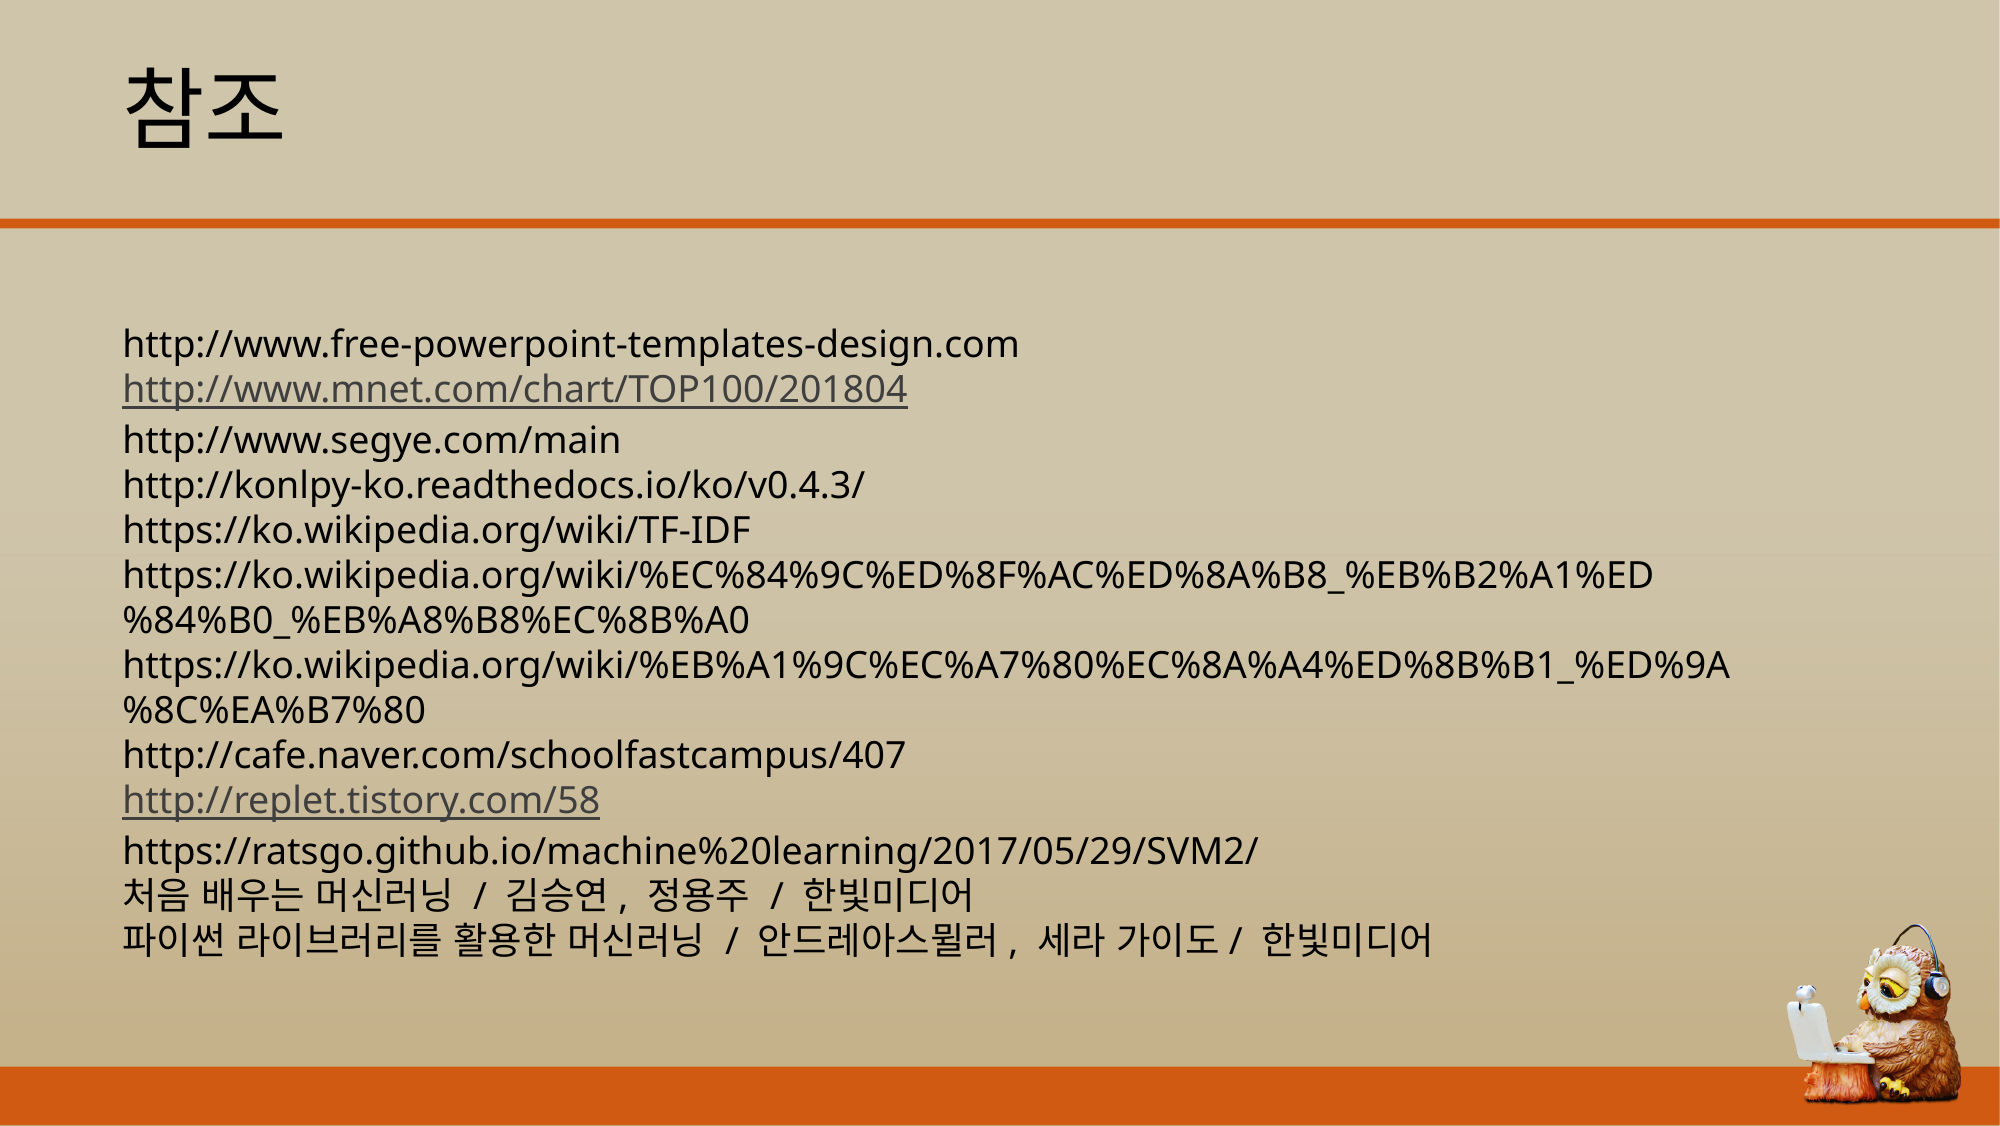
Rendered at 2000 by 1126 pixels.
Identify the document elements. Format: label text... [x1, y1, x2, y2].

text_box 참조 [102, 42, 1614, 171]
text_box [0, 216, 2000, 231]
text_box http://www.free-powerpoint-templates-design.com http://www.mnet.com/chart/TOP100/201804 http://www.segye.com/main http://konlpy-ko.readthedocs.io/ko/v0.4.3/ https://ko.wikipedia.org/wiki/TF-IDF https://ko.wikipedia.org/wiki/%EC%84%9C%ED%8F%AC%ED%8A%B8_%EB%B2%A1%ED%84%B0_%EB%A8%B8%EC%8B%A0 https://ko.wikipedia.org/wiki/%EB%A1%9C%EC%A7%80%EC%8A%A4%ED%8B%B1_%ED%9A%8C%EA%B7%80 http://cafe.naver.com/schoolfastcampus/407 http://replet.tistory.com/58 https://ratsgo.github.io/machine%20learning/2017/05/29/SVM2/ 처음 배우는 머신러닝 / 김승연, 정용주 / 한빛미디어 파이썬 라이브러리를 활용한 머신러닝 / 안드레아스뮐러, 세라 가이도/ 한빛미디어 [102, 310, 1756, 973]
picture [0, 0, 2000, 216]
picture [0, 231, 2000, 1106]
